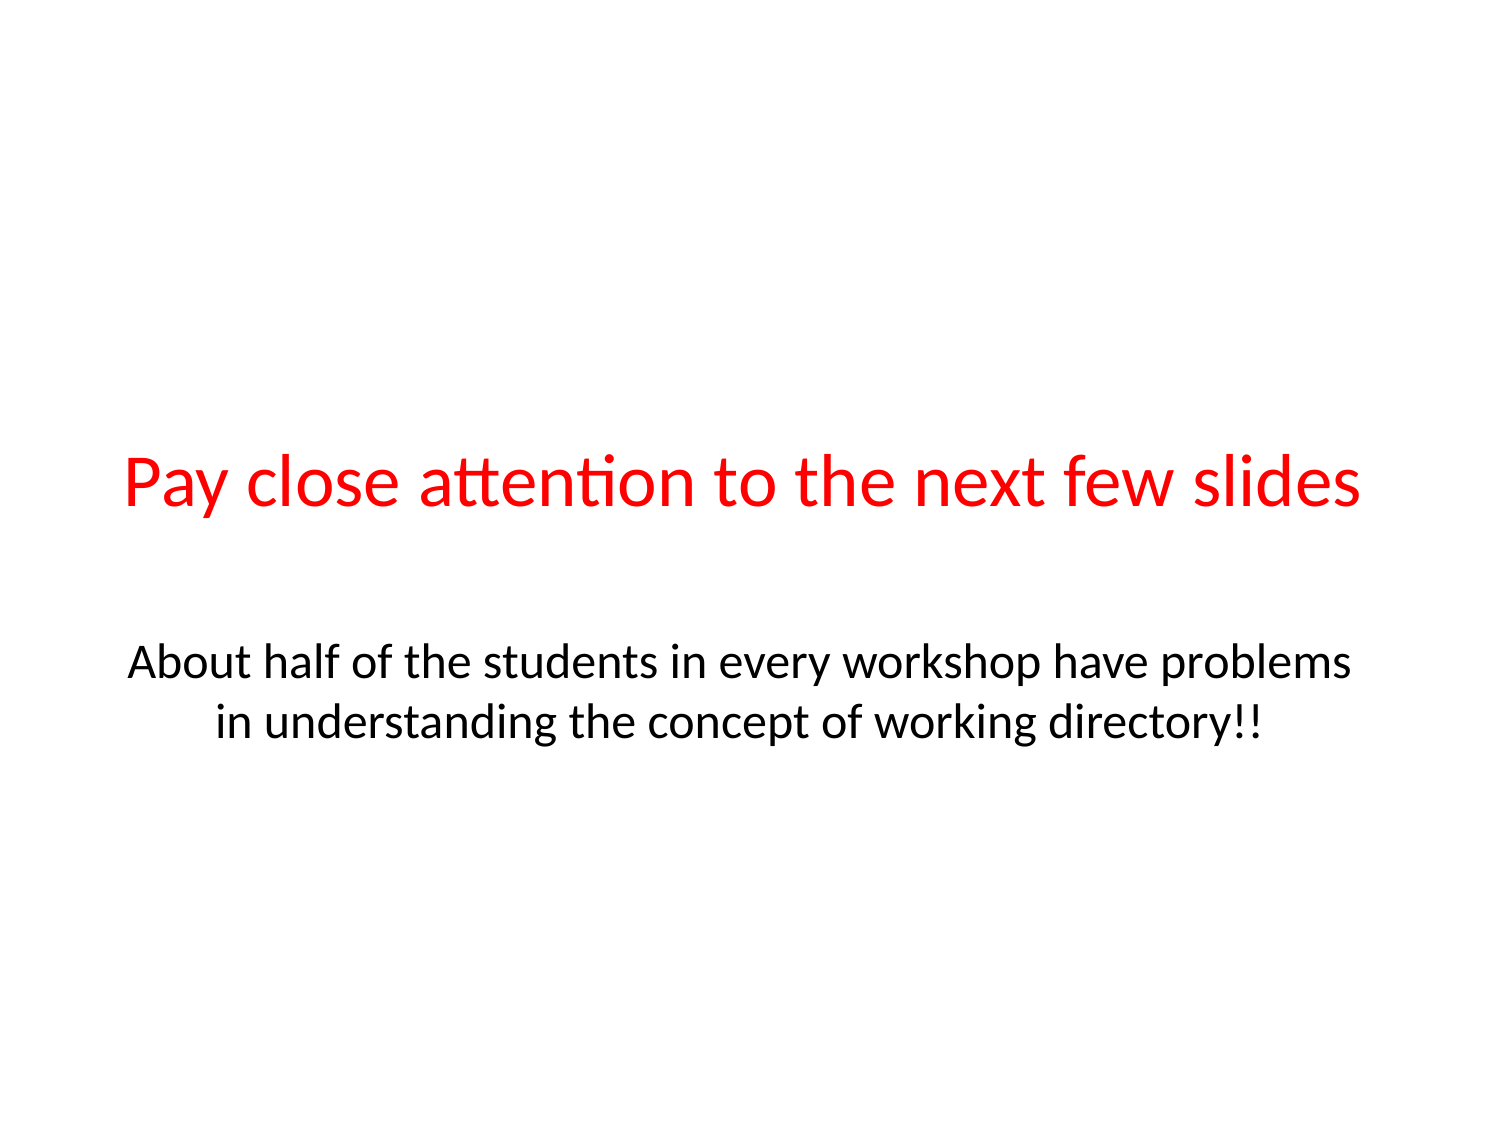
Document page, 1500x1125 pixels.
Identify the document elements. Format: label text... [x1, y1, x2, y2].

text_box About half of the students in every workshop have problems in understanding the concept of working directory!! [92, 620, 1387, 756]
text_box Pay close attention to the next few slides [109, 424, 1404, 529]
